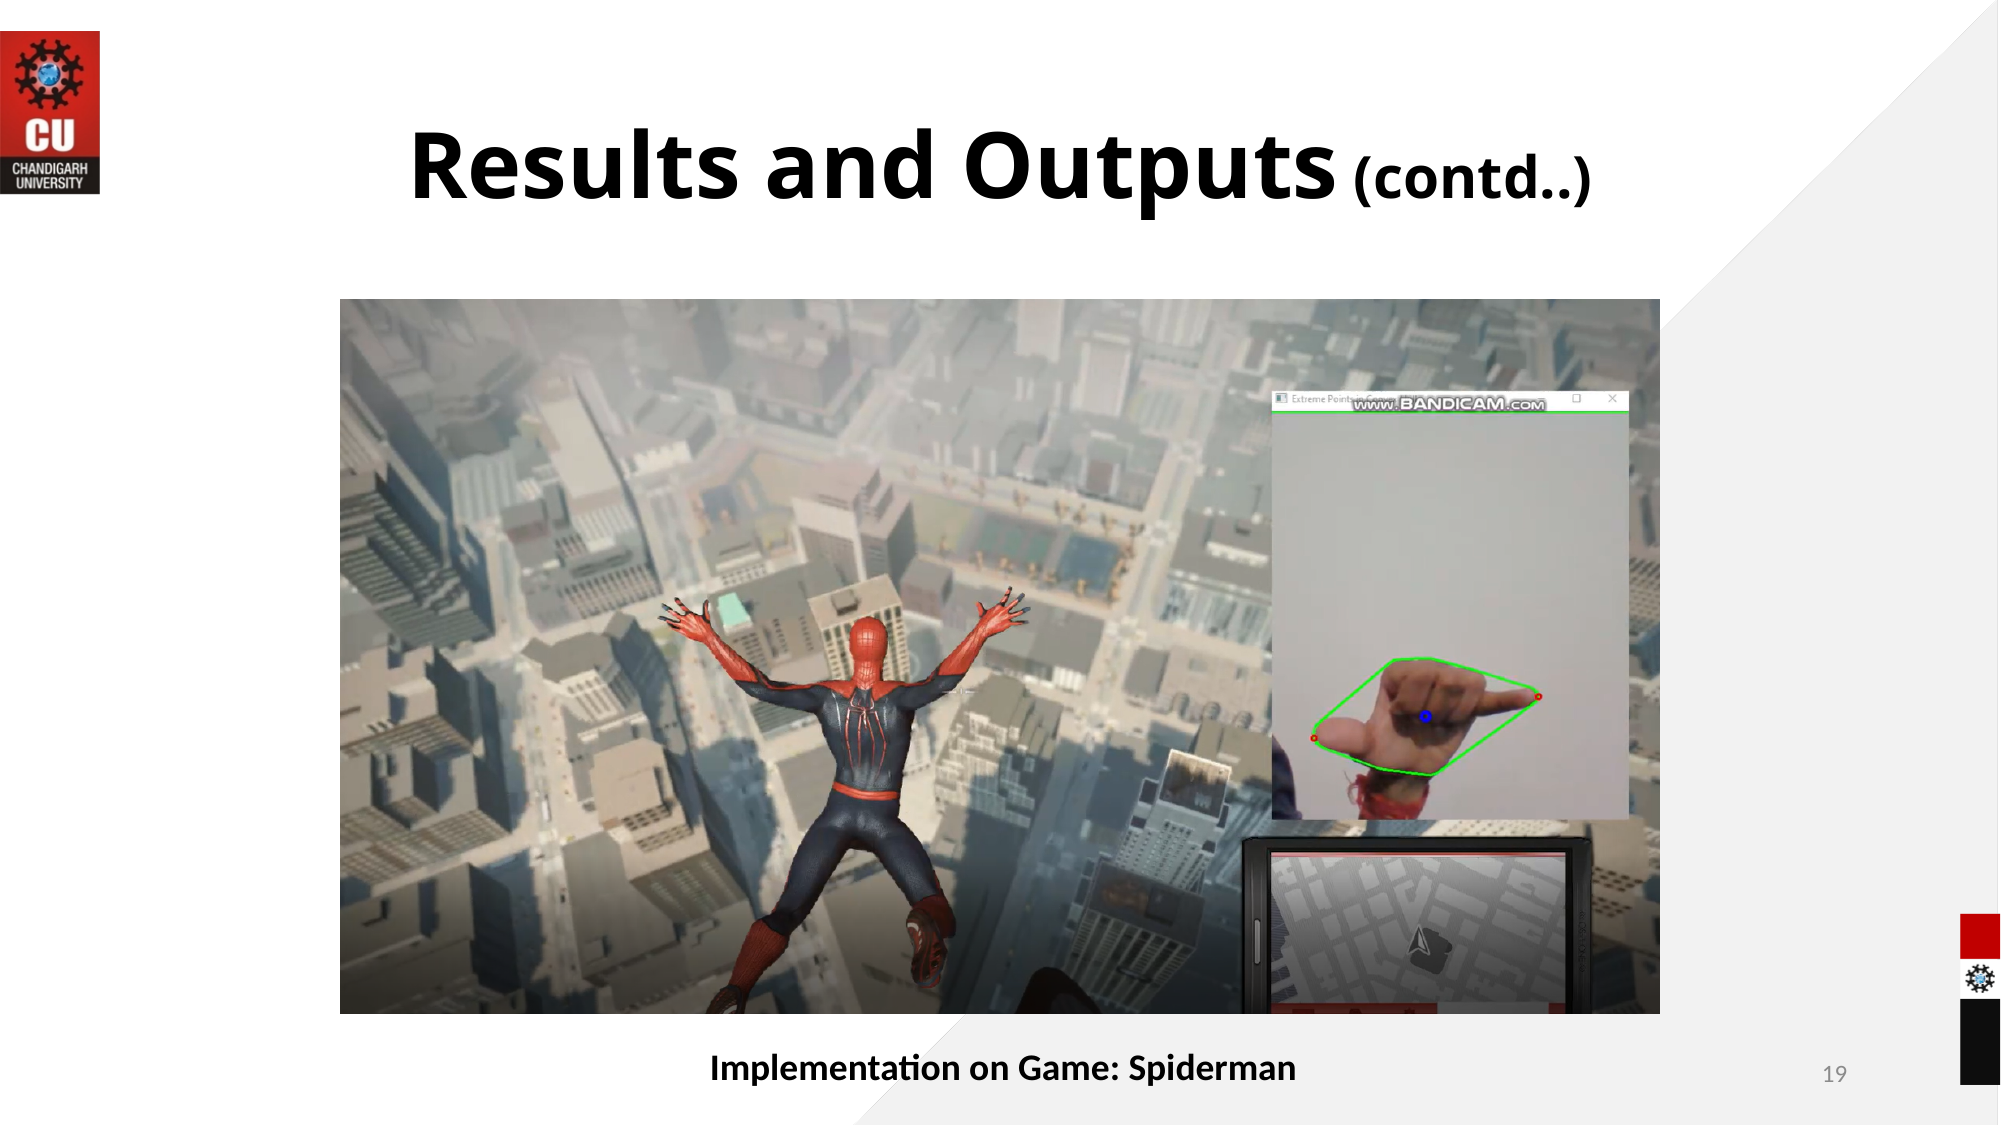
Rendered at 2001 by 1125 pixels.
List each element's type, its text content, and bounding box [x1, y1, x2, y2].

title Results and Outputs (contd..) [137, 59, 1863, 278]
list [340, 299, 1660, 1014]
slide_number 19 [1412, 1042, 1863, 1103]
picture [0, 0, 2001, 1125]
text_box Implementation on Game: Spiderman [695, 1035, 1313, 1096]
